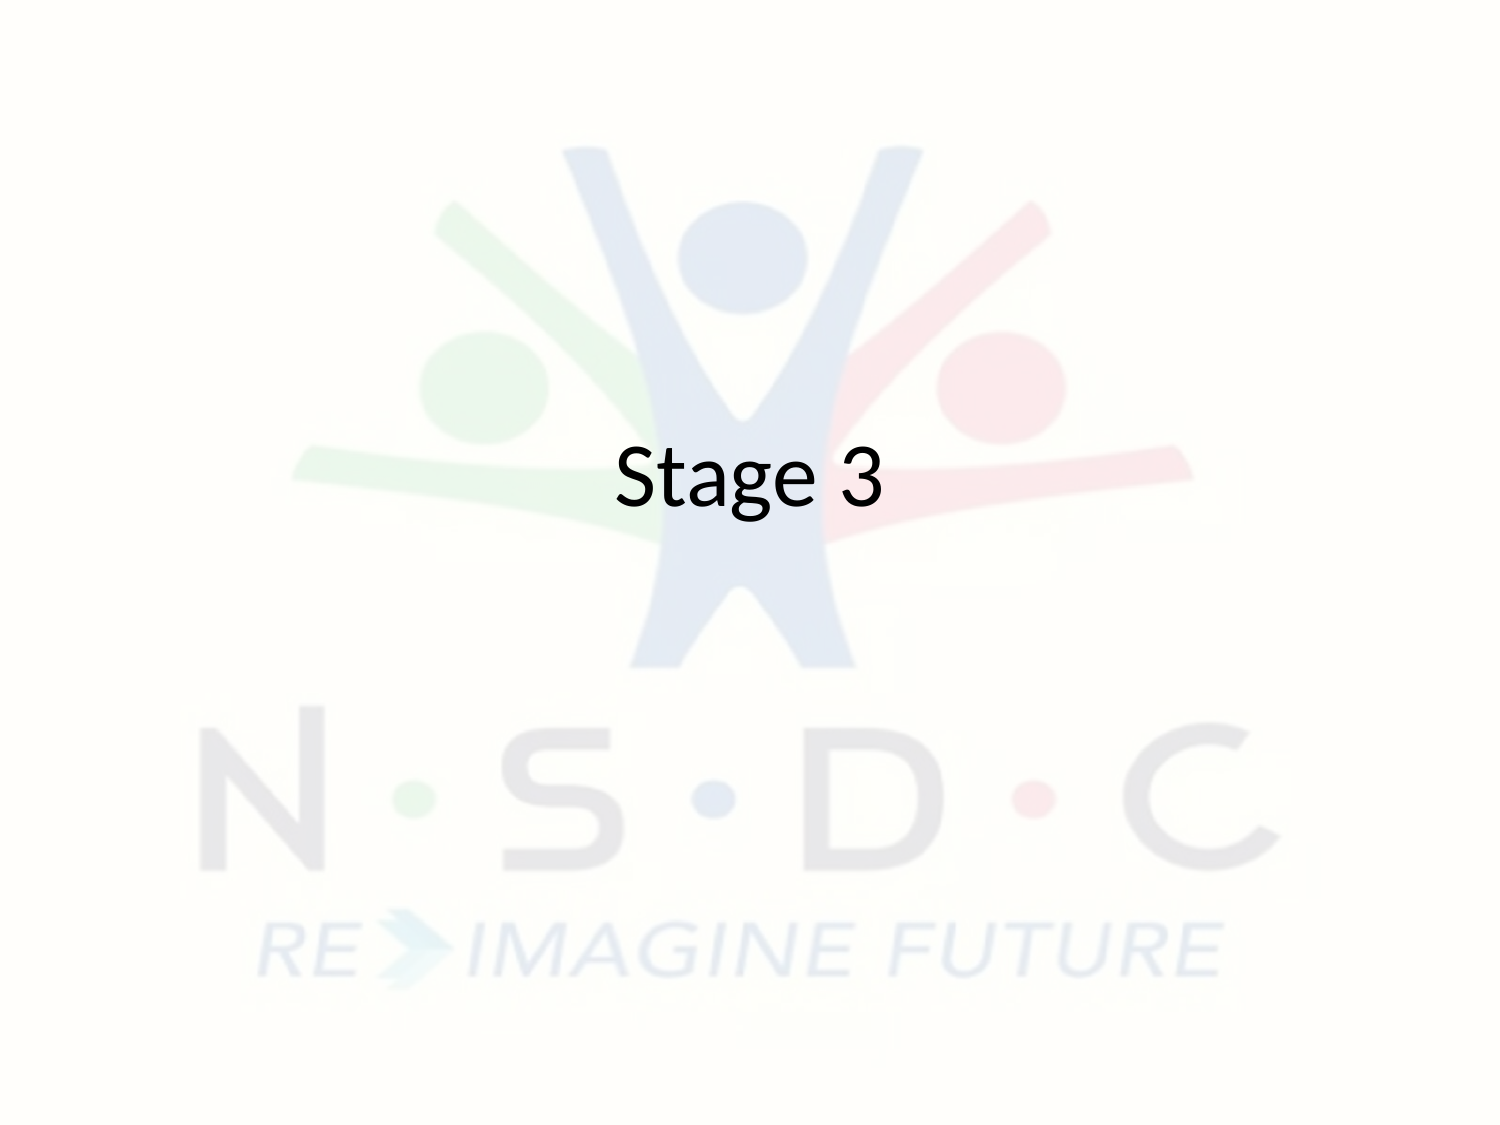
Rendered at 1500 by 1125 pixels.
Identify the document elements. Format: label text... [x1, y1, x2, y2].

title Stage 3 [112, 349, 1388, 591]
